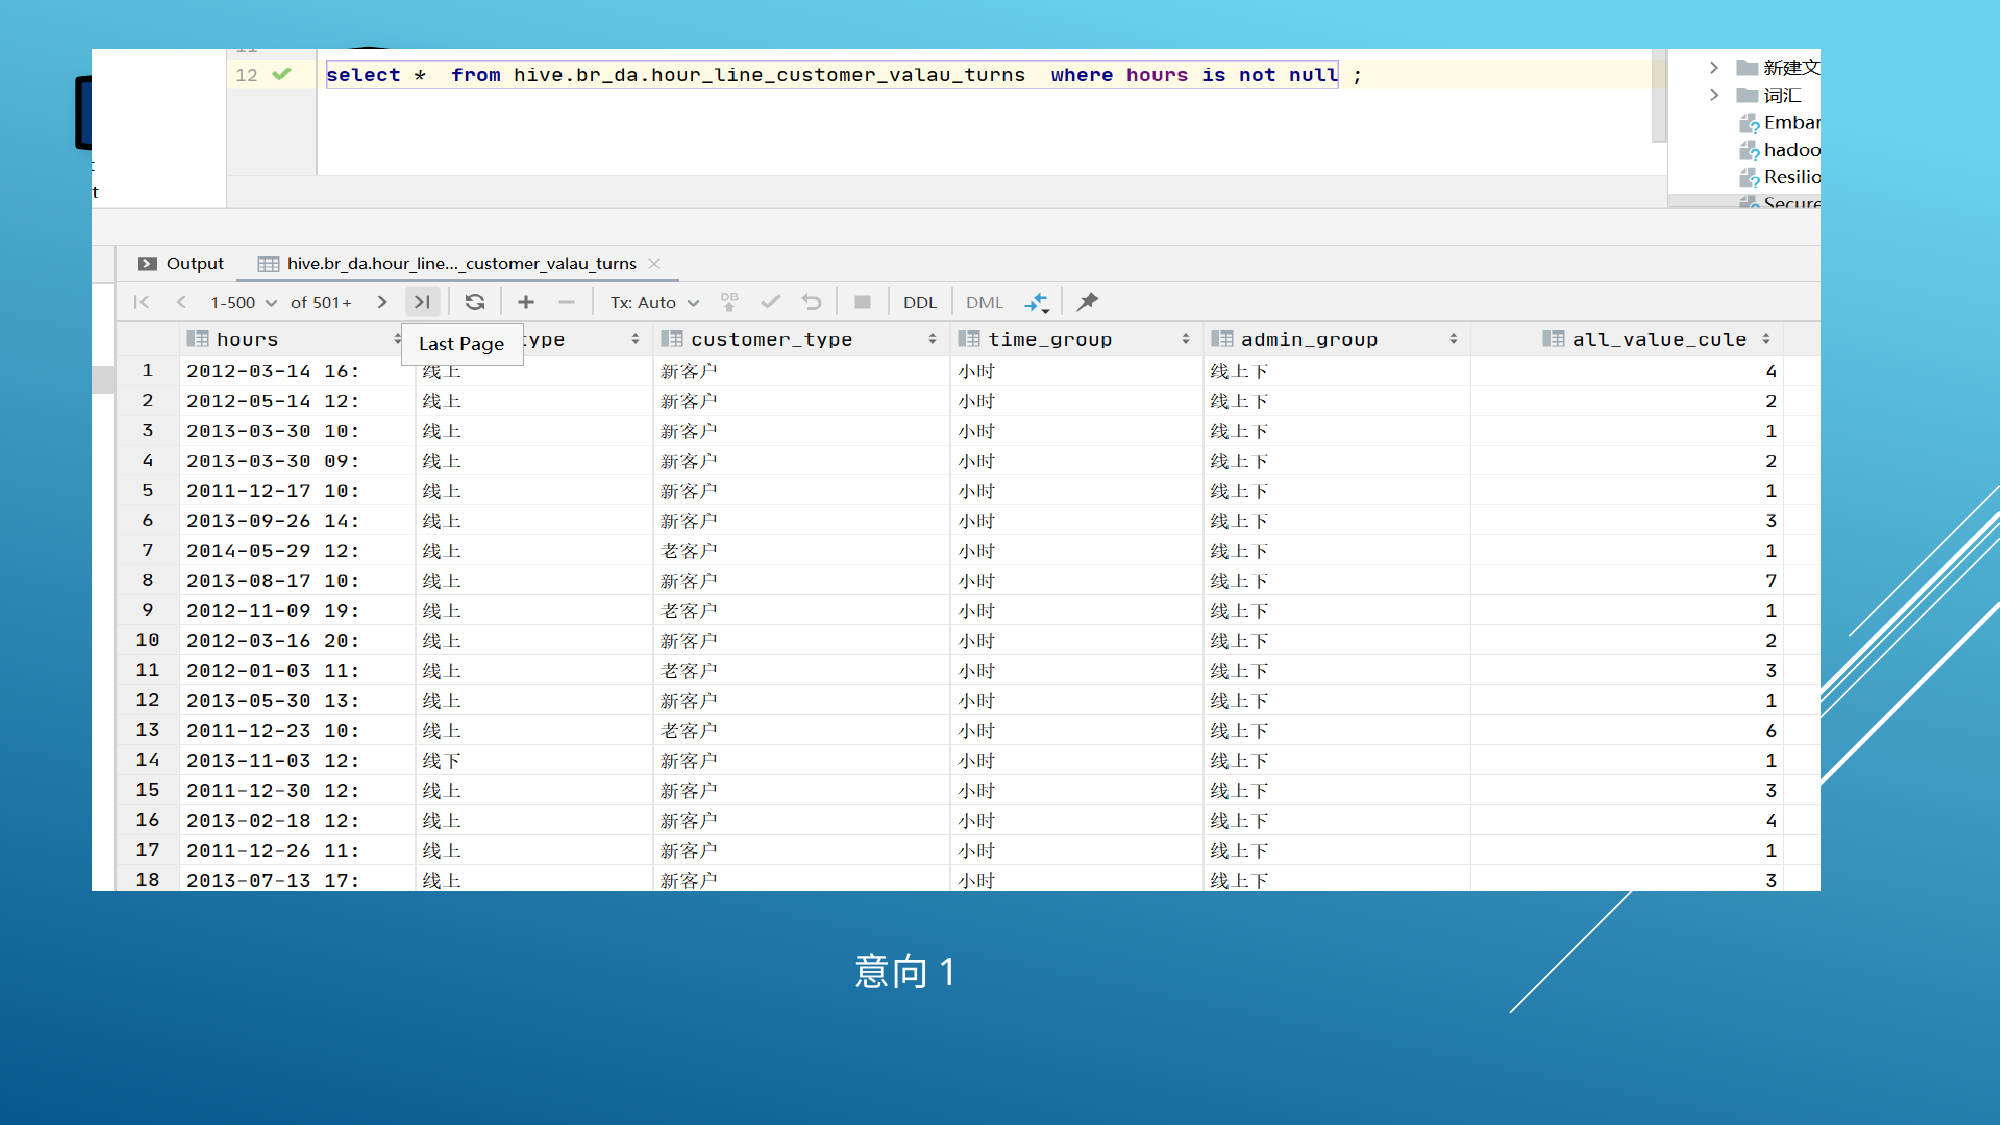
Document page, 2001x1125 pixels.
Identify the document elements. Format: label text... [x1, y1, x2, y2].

text_box [77, 77, 92, 149]
picture [92, 49, 1822, 891]
text_box 意向1 [838, 940, 1271, 1001]
